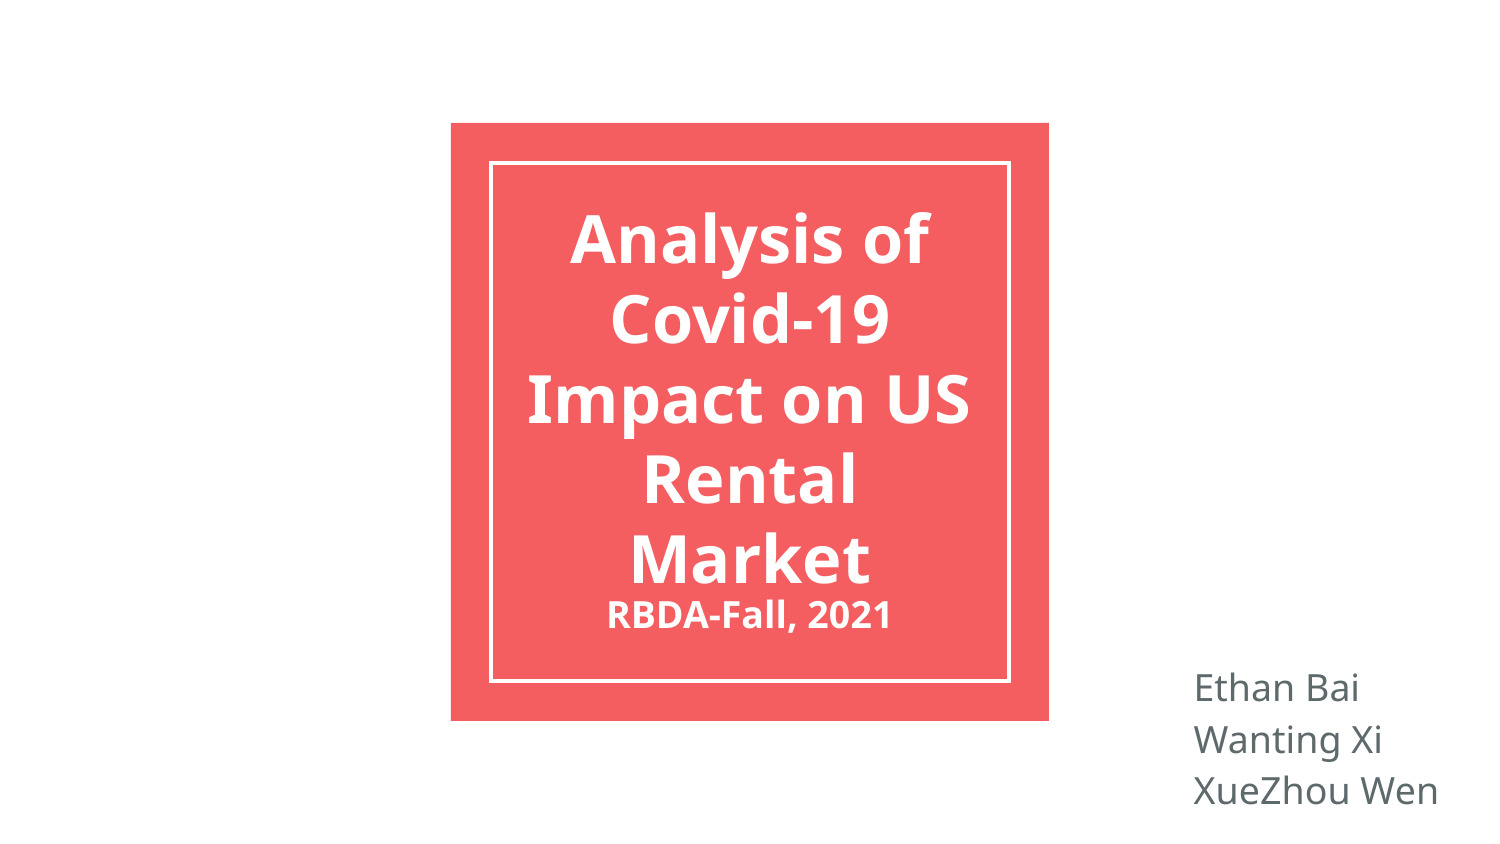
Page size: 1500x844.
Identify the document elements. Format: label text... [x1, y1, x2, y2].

subtitle RBDA-Fall, 2021 [507, 535, 993, 651]
title Analysis of Covid-19 Impact on US Rental Market [507, 266, 993, 527]
text_box Ethan Bai Wanting Xi XueZhou Wen [1103, 642, 1485, 829]
